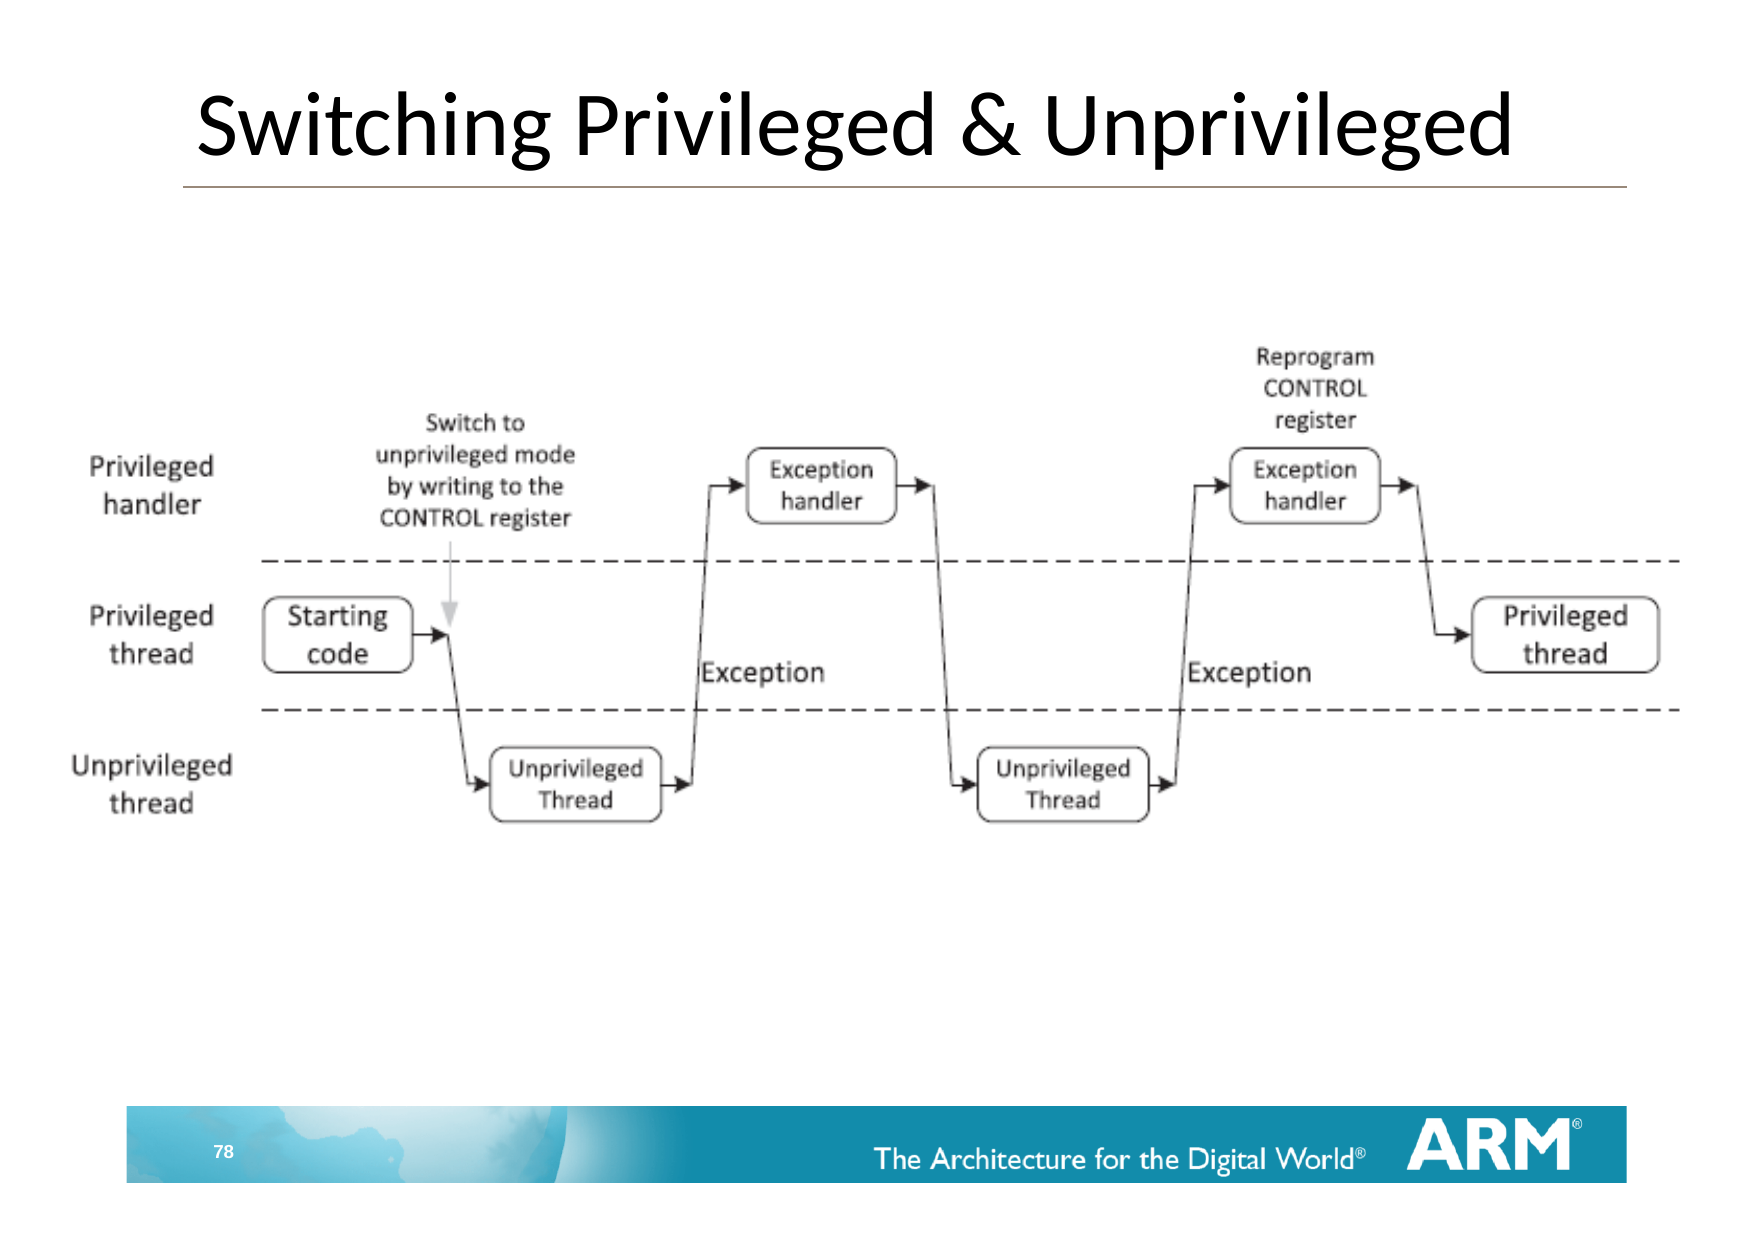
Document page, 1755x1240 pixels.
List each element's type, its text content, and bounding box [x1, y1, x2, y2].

picture [61, 324, 1704, 827]
picture [126, 1106, 1627, 1183]
title Switching Privileged & Unprivileged [196, 76, 1680, 168]
slide_number 78 [198, 1139, 287, 1187]
